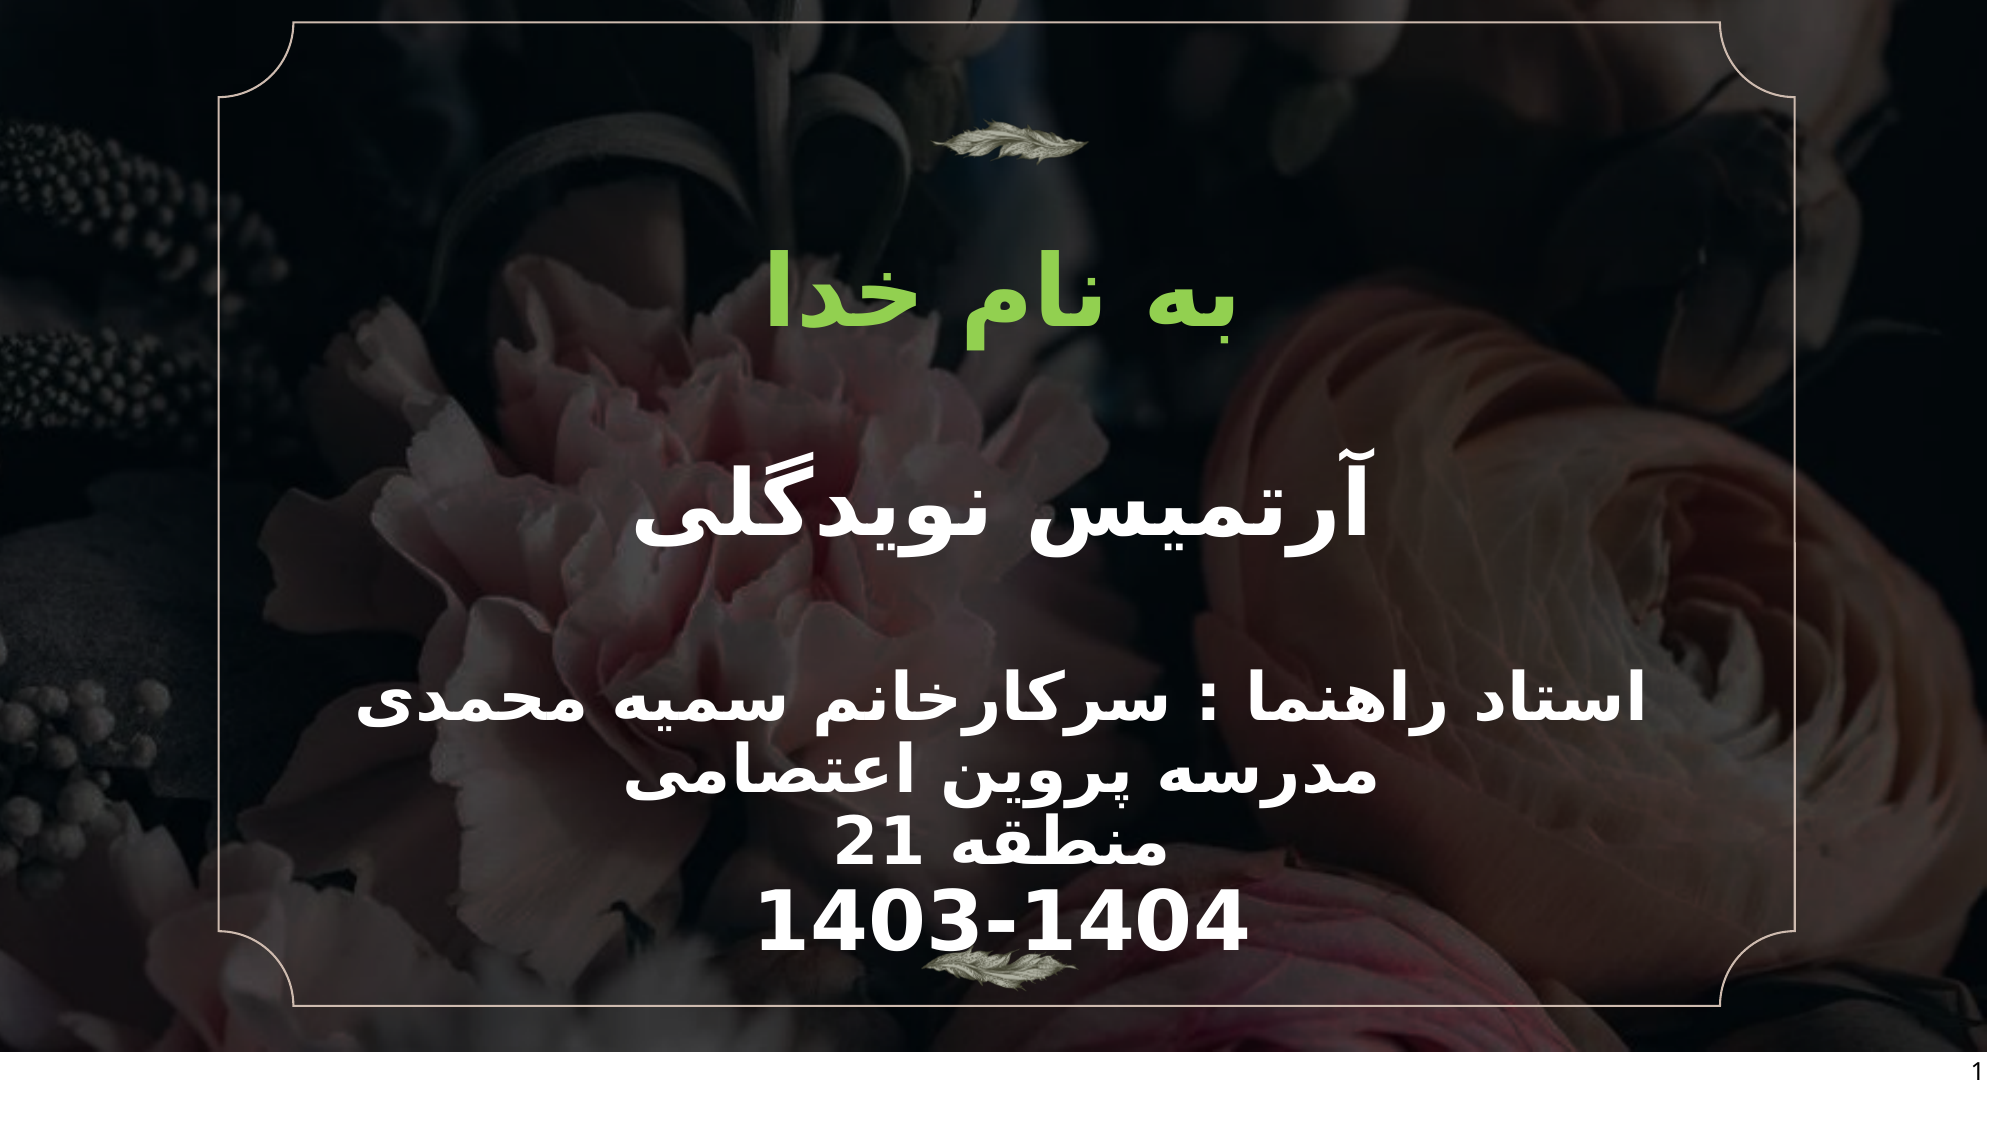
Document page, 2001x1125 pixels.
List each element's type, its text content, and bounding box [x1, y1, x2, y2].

slide_number 1 [1871, 1042, 2000, 1103]
picture [0, 0, 1987, 1052]
